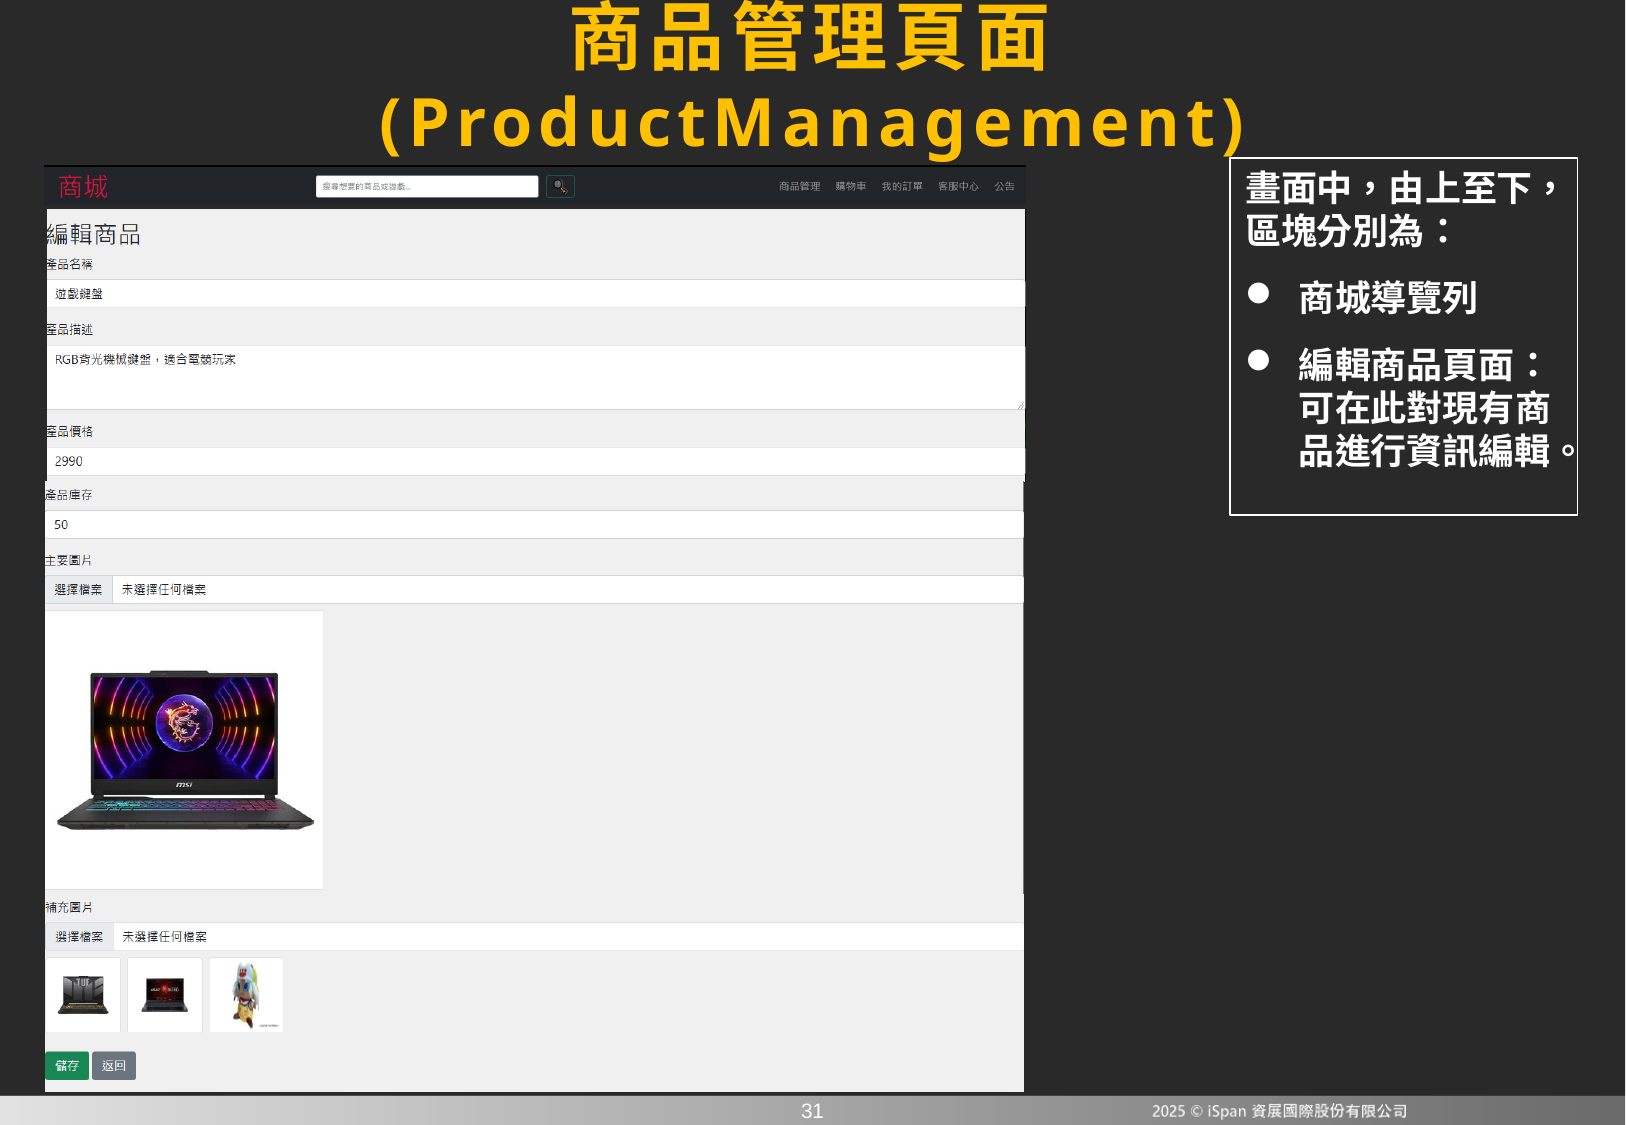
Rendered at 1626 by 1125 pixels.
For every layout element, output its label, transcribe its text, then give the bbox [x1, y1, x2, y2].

title 商品管理頁面 (ProductManagement) [103, 12, 1522, 138]
text_box 畫面中，由上至下，區塊分別為： 商城導覽列 編輯商品頁面：可在此對現有商品進行資訊編輯。 [1230, 158, 1578, 516]
picture [0, 0, 1626, 1125]
